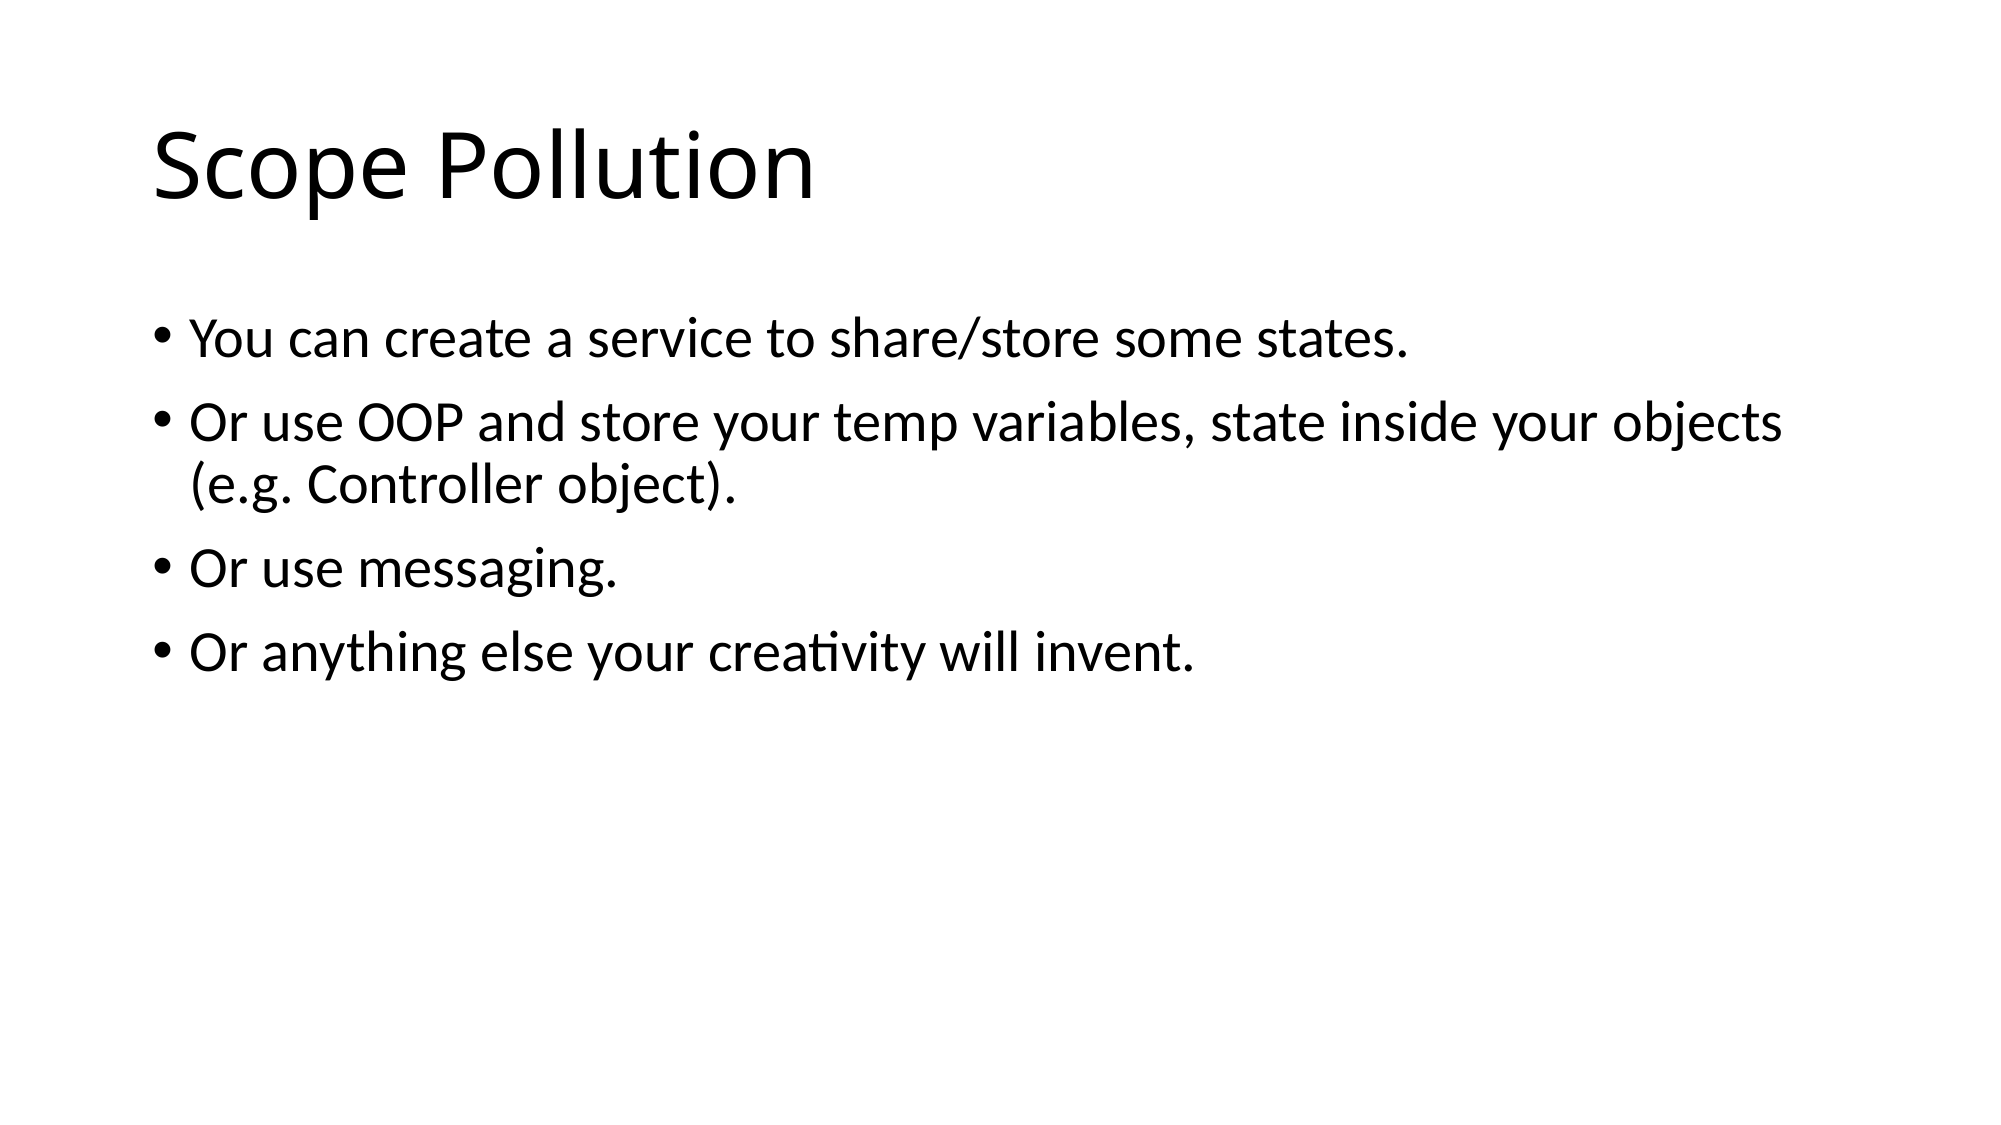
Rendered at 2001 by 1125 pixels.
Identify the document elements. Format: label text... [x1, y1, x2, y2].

list You can create a service to share/store some states. Or use OOP and store your temp variables, state inside your objects (e.g. Controller object). Or use messaging. Or anything else your creativity will invent. [137, 299, 1863, 1014]
title Scope Pollution [137, 59, 1863, 278]
